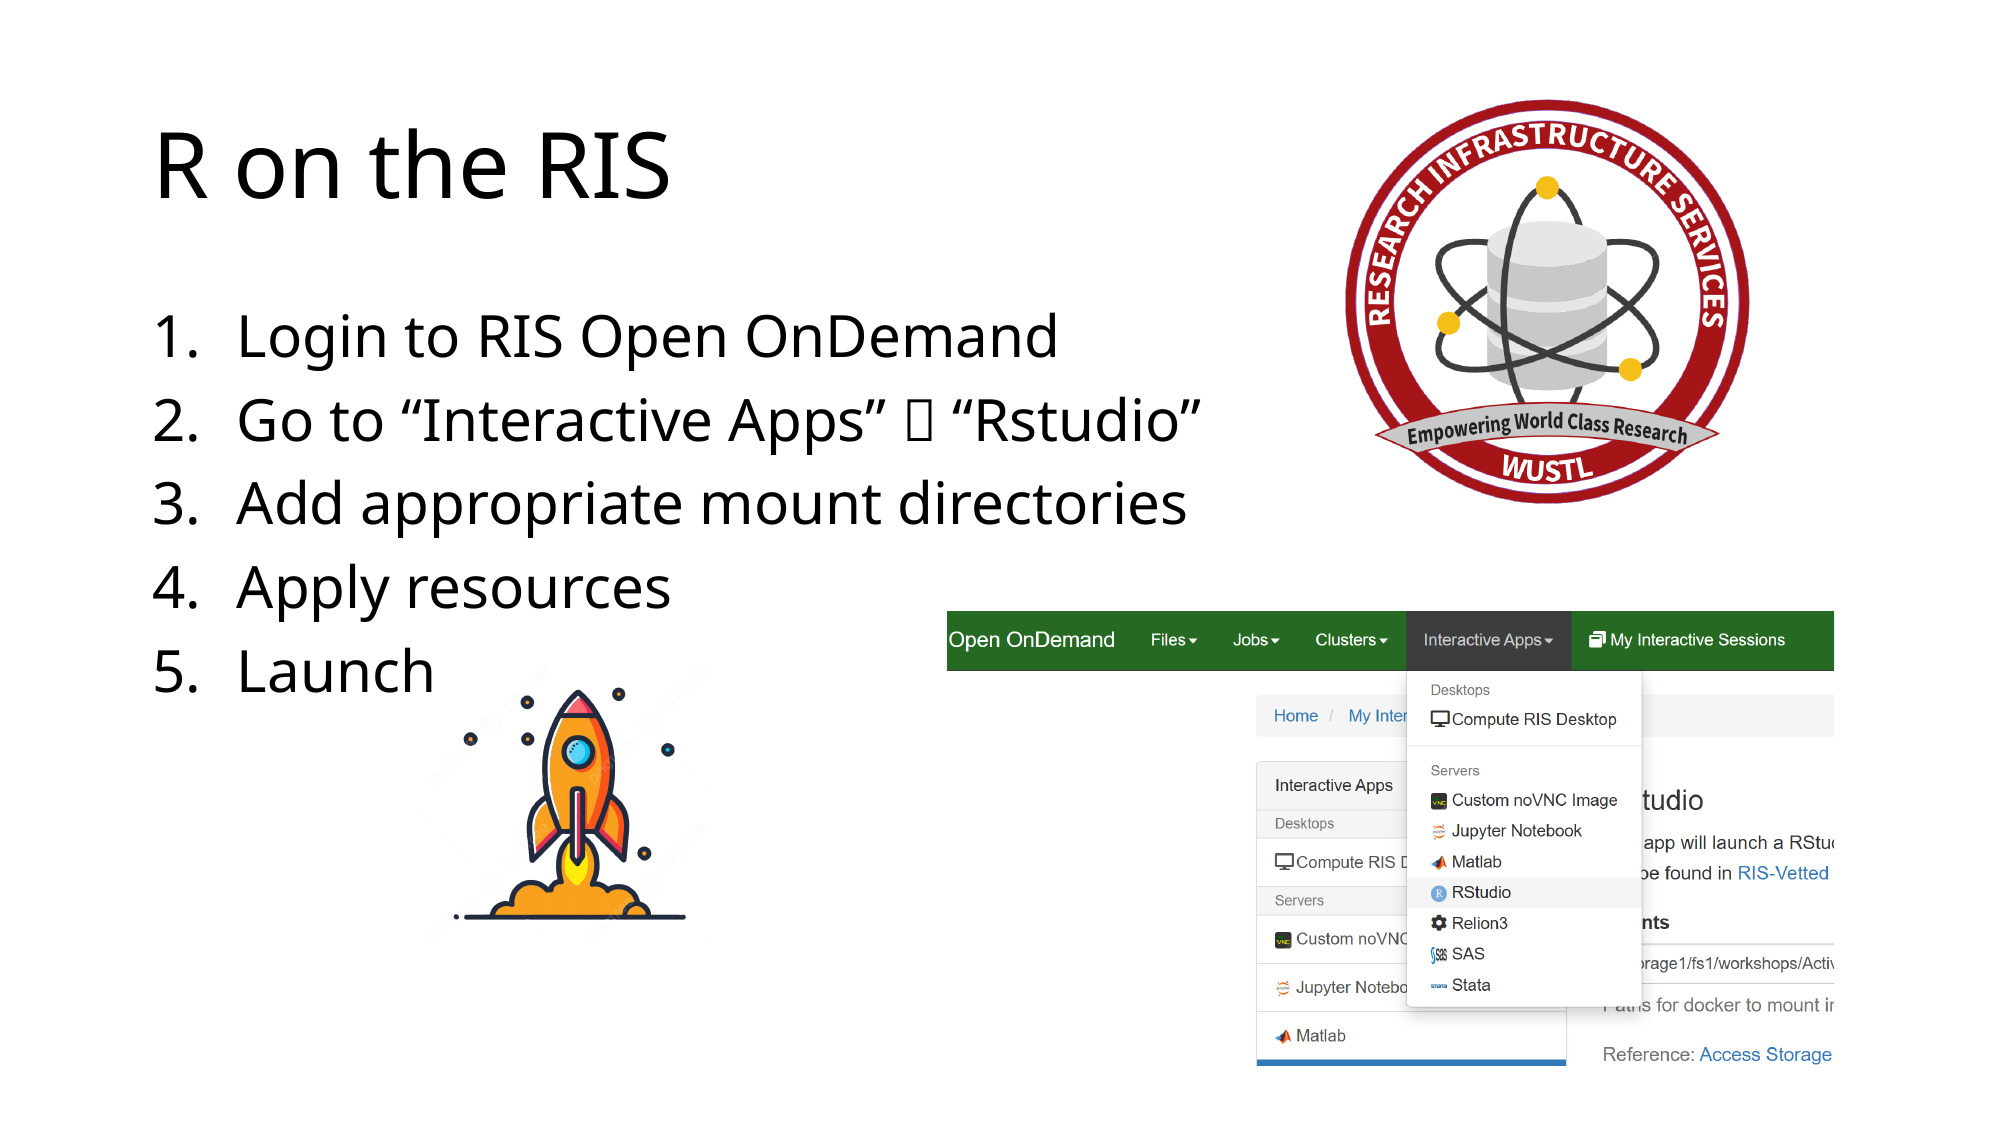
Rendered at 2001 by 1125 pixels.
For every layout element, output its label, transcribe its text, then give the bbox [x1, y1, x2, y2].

list Login to RIS Open OnDemand Go to “Interactive Apps”  “Rstudio” Add appropriate mount directories Apply resources Launch [137, 299, 1863, 1014]
title R on the RIS [137, 59, 1863, 278]
picture [410, 644, 728, 962]
picture [946, 611, 1835, 1066]
picture [1324, 78, 1766, 520]
